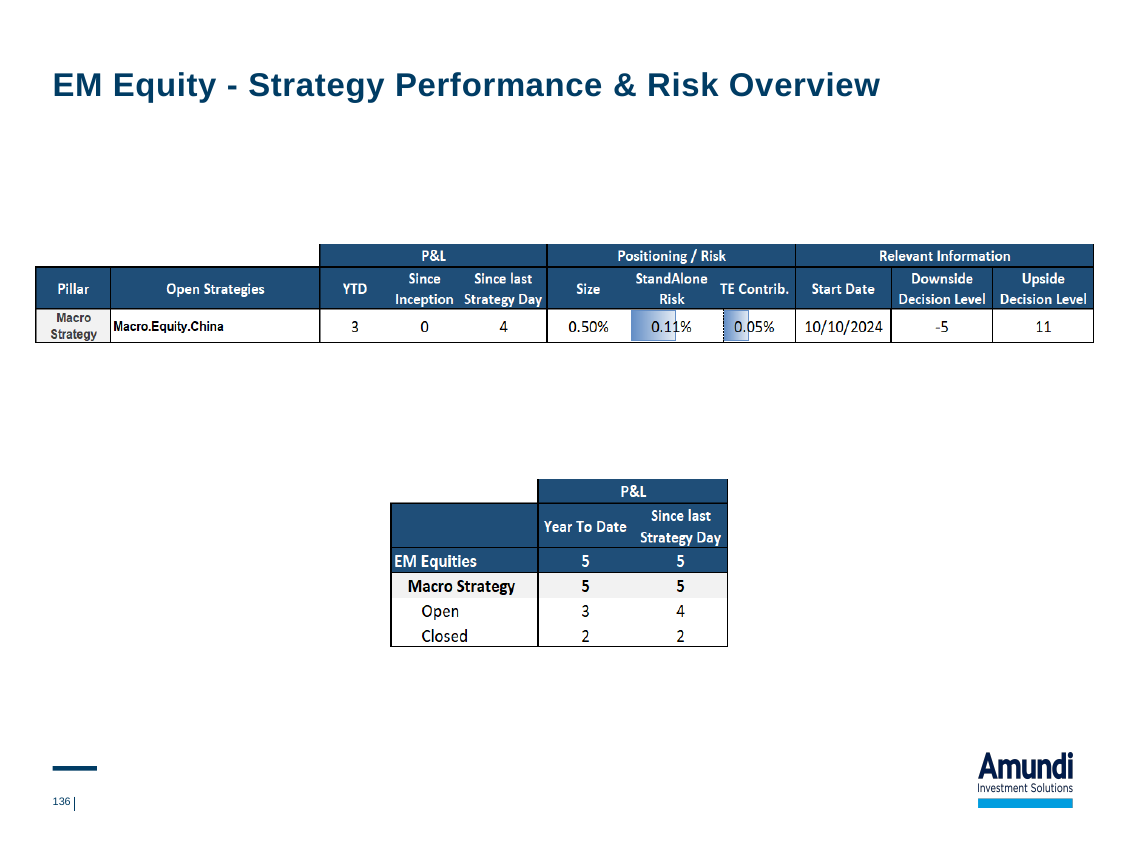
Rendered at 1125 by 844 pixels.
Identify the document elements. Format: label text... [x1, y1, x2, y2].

title EM Equity - Strategy Performance & Risk Overview [52, 67, 1073, 116]
picture [30, 243, 1094, 343]
picture [978, 752, 1073, 798]
picture [386, 478, 728, 647]
slide_number 136 [52, 794, 75, 817]
